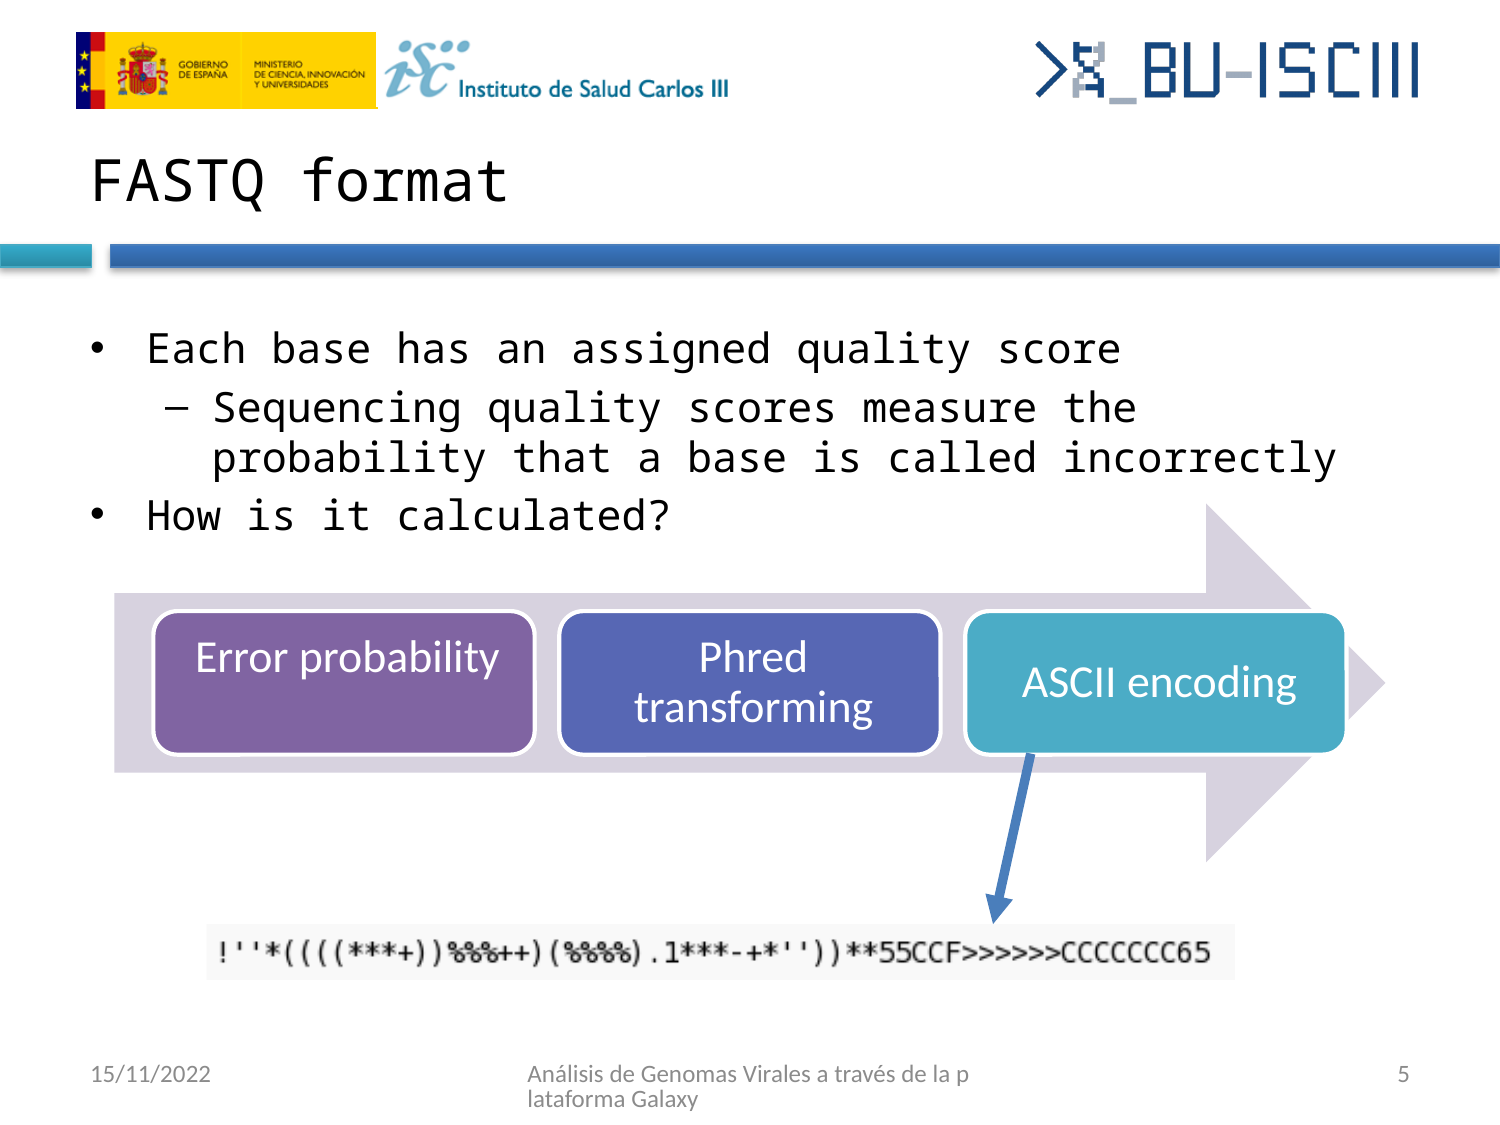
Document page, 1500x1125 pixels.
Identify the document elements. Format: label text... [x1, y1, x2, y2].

picture [1021, 0, 1436, 138]
list Each base has an assigned quality score Sequencing quality scores measure the probability that a base is called incorrectly How is it calculated? [75, 314, 1425, 1005]
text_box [992, 753, 1031, 925]
title FASTQ format [75, 113, 1425, 244]
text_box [114, 503, 1386, 863]
picture [206, 923, 1239, 980]
footer Análisis de Genomas Virales a través de la plataforma Galaxy [512, 1042, 988, 1103]
slide_number 5 [1074, 1042, 1425, 1103]
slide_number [75, 1042, 425, 1103]
picture [76, 32, 809, 109]
